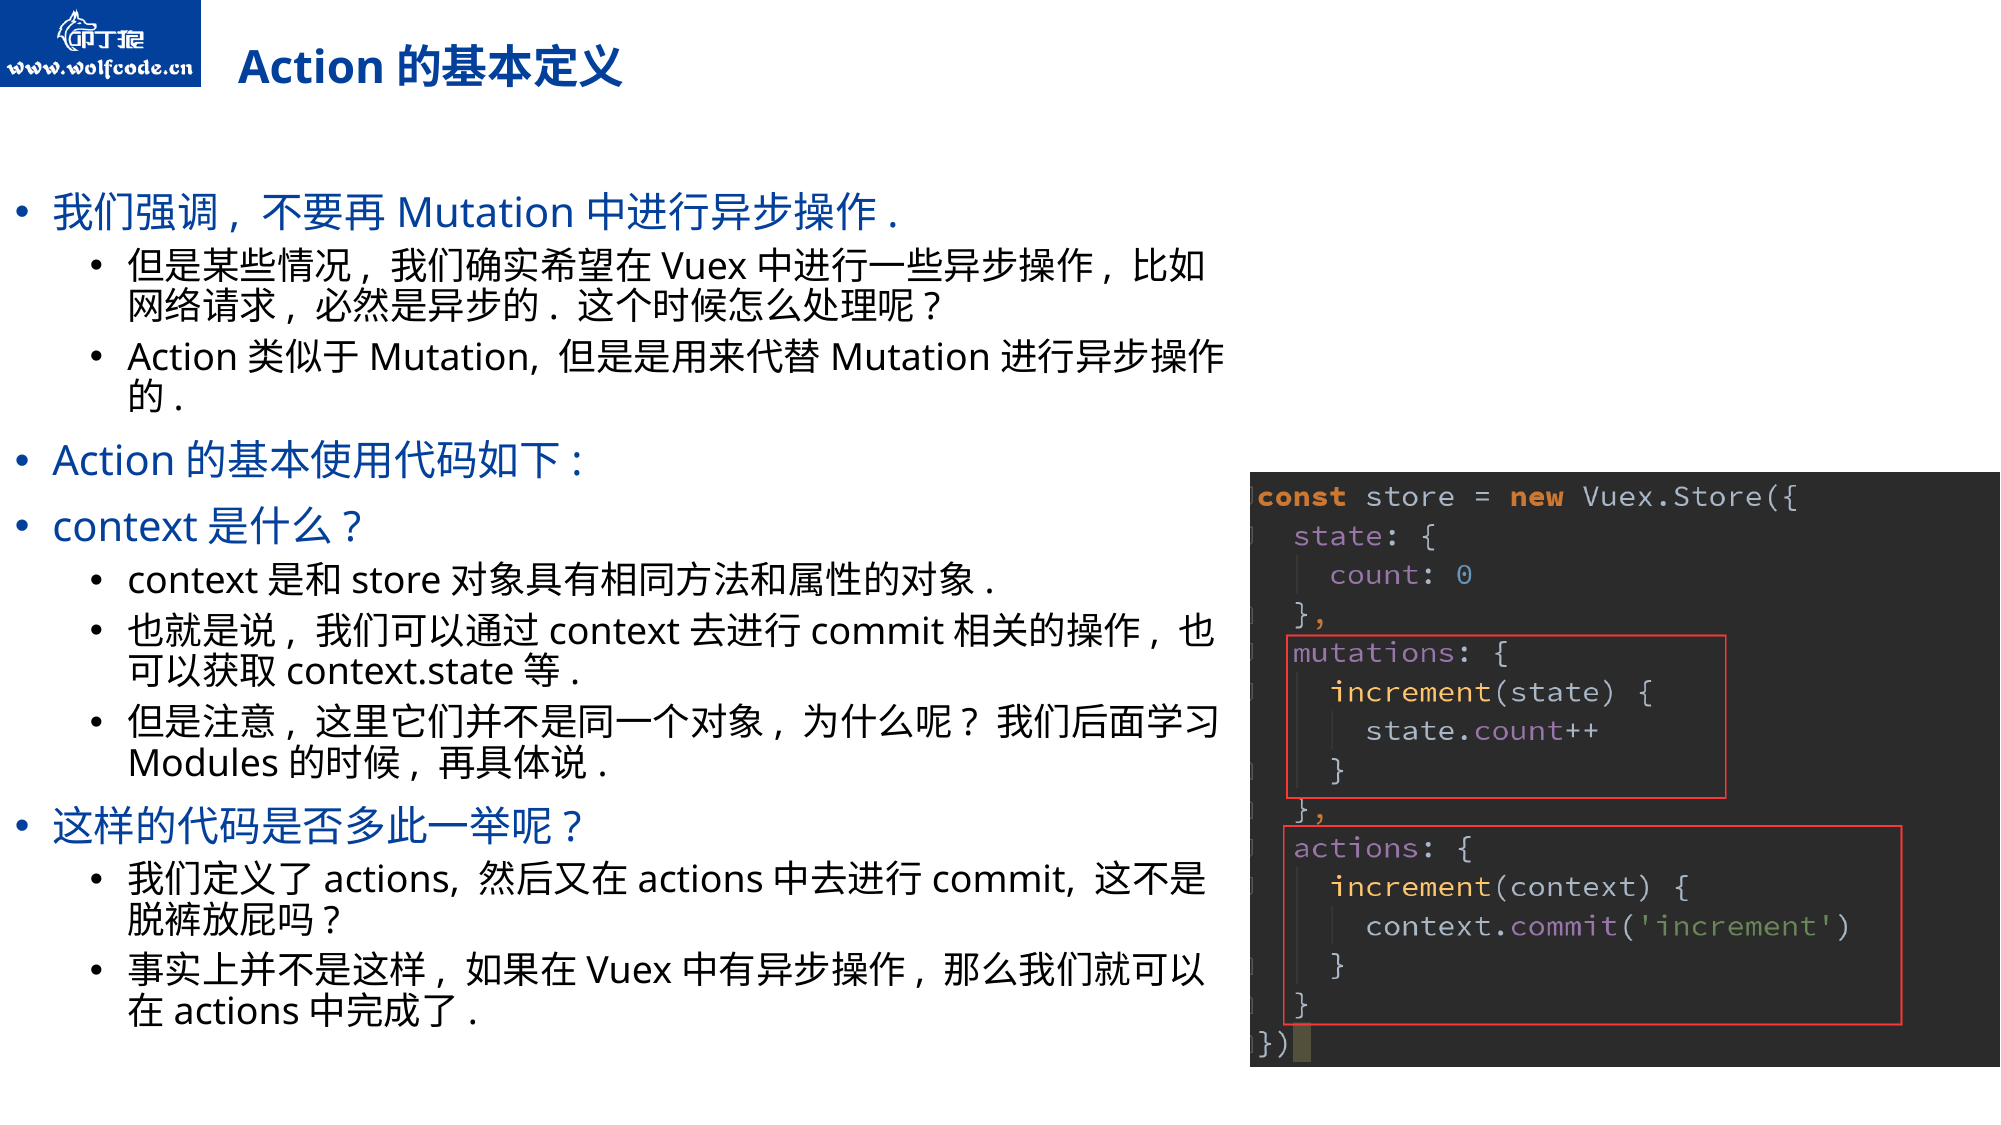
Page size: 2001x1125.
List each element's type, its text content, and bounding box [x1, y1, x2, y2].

title Action的基本定义 [223, 36, 2000, 113]
picture [1250, 472, 2000, 1067]
list 我们强调, 不要再Mutation中进行异步操作. 但是某些情况, 我们确实希望在Vuex中进行一些异步操作, 比如网络请求, 必然是异步的. 这个时候怎么处理呢? Action类似于Mutation, 但是是用来代替Mutation进行异步操作的. Action的基本使用代码如下: context是什么? context是和store对象具有相同方法和属性的对象. 也就是说, 我们可以通过context去进行commit相关的操作, 也可以获取context.state等. 但是注意, 这里它们并不是同一个对象, 为什么呢? 我们后面学习Modules的时候, 再具体说. 这样的代码是否多此一举呢? 我们定义了actions, 然后又在actions中去进行commit, 这不是脱裤放屁吗? 事实上并不是这样, 如果在Vuex中有异步操作, 那么我们就可以在actions中完成了. [0, 184, 1251, 941]
picture [0, 0, 201, 87]
